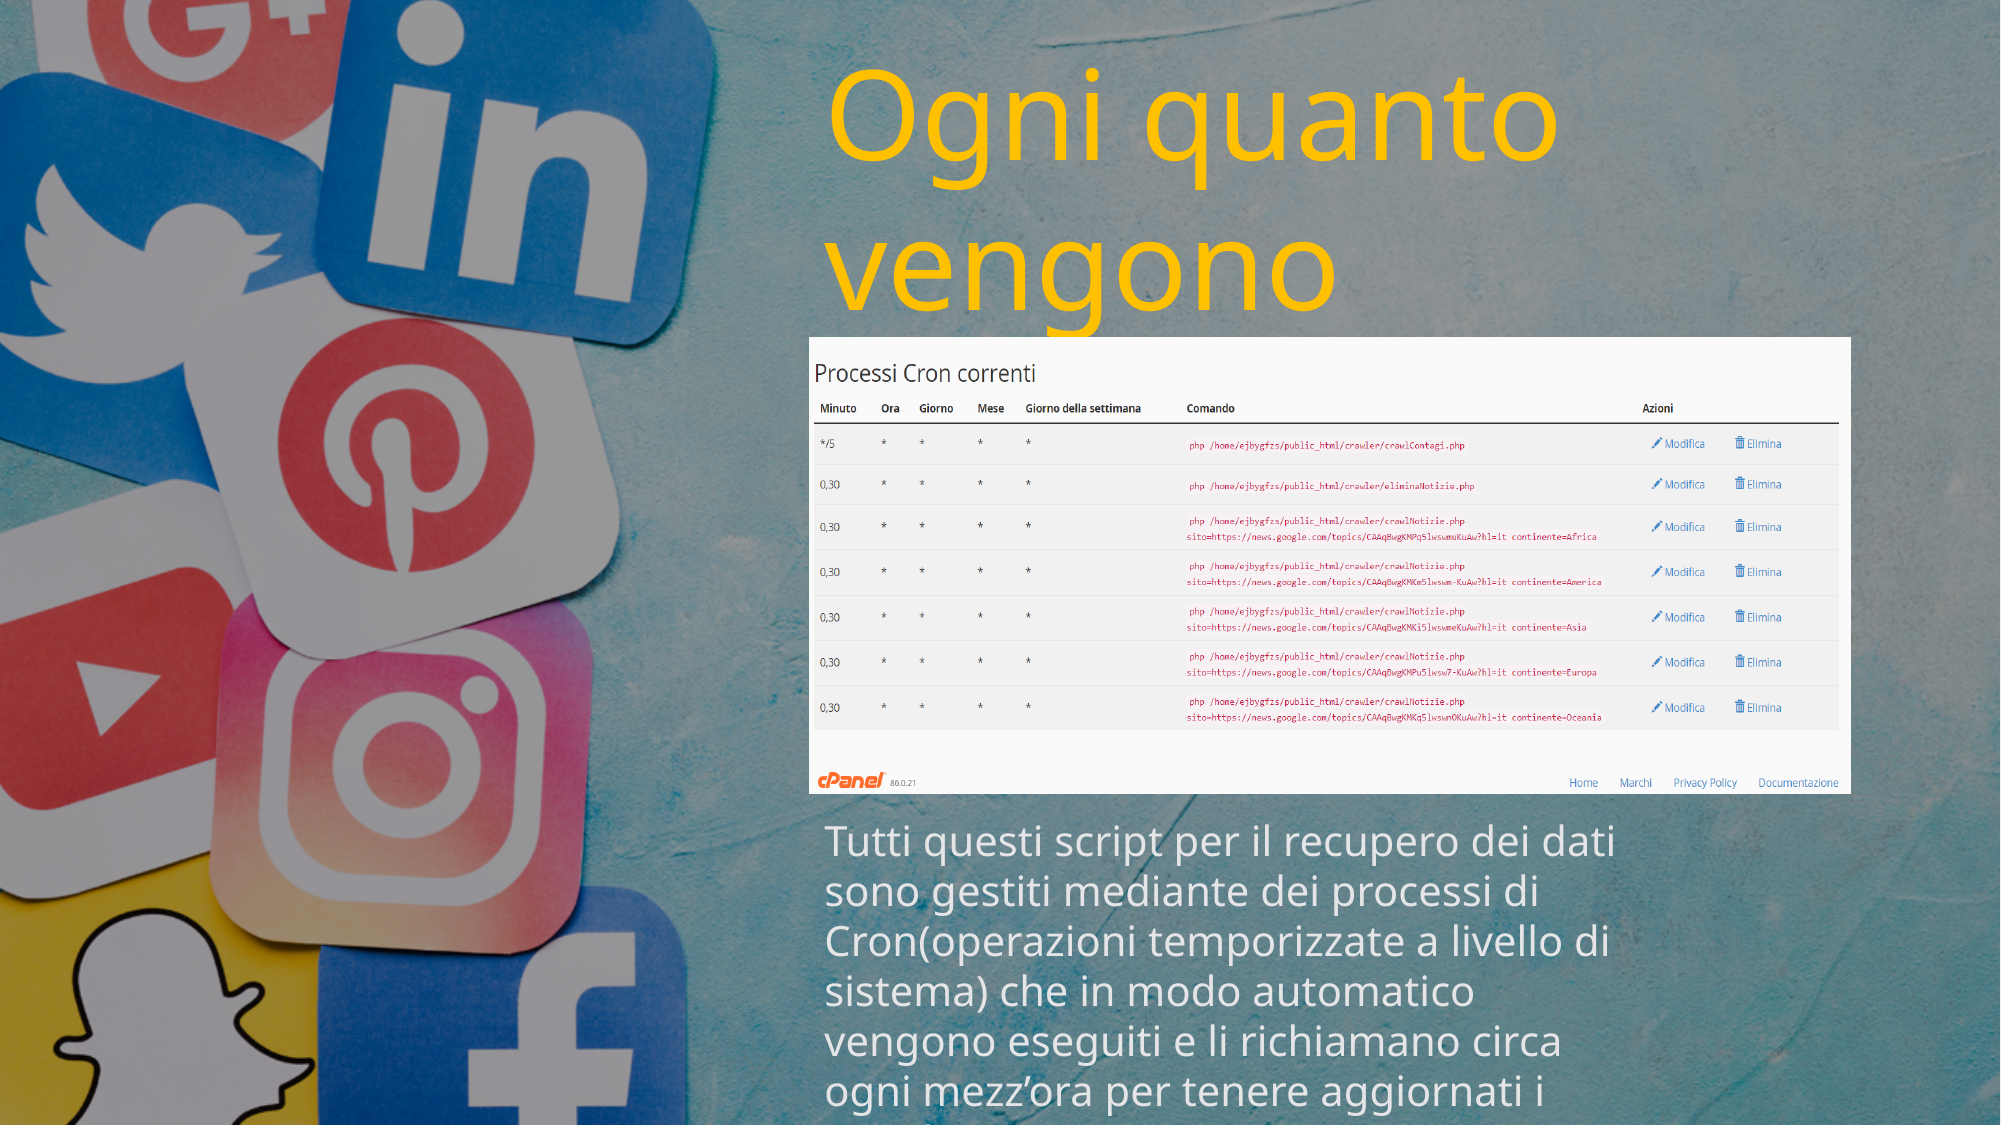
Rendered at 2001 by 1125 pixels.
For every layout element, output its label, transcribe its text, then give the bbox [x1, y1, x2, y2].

text_box Tutti questi script per il recupero dei dati sono gestiti mediante dei processi di Cron(operazioni temporizzate a livello di sistema) che in modo automatico vengono eseguiti e li richiamano circa ogni mezz’ora per tenere aggiornati i vari dati e notizie [809, 806, 1633, 1125]
text_box Ogni quanto vengono aggiornati i dati e come? [809, 28, 1886, 643]
picture [0, 0, 2001, 1125]
